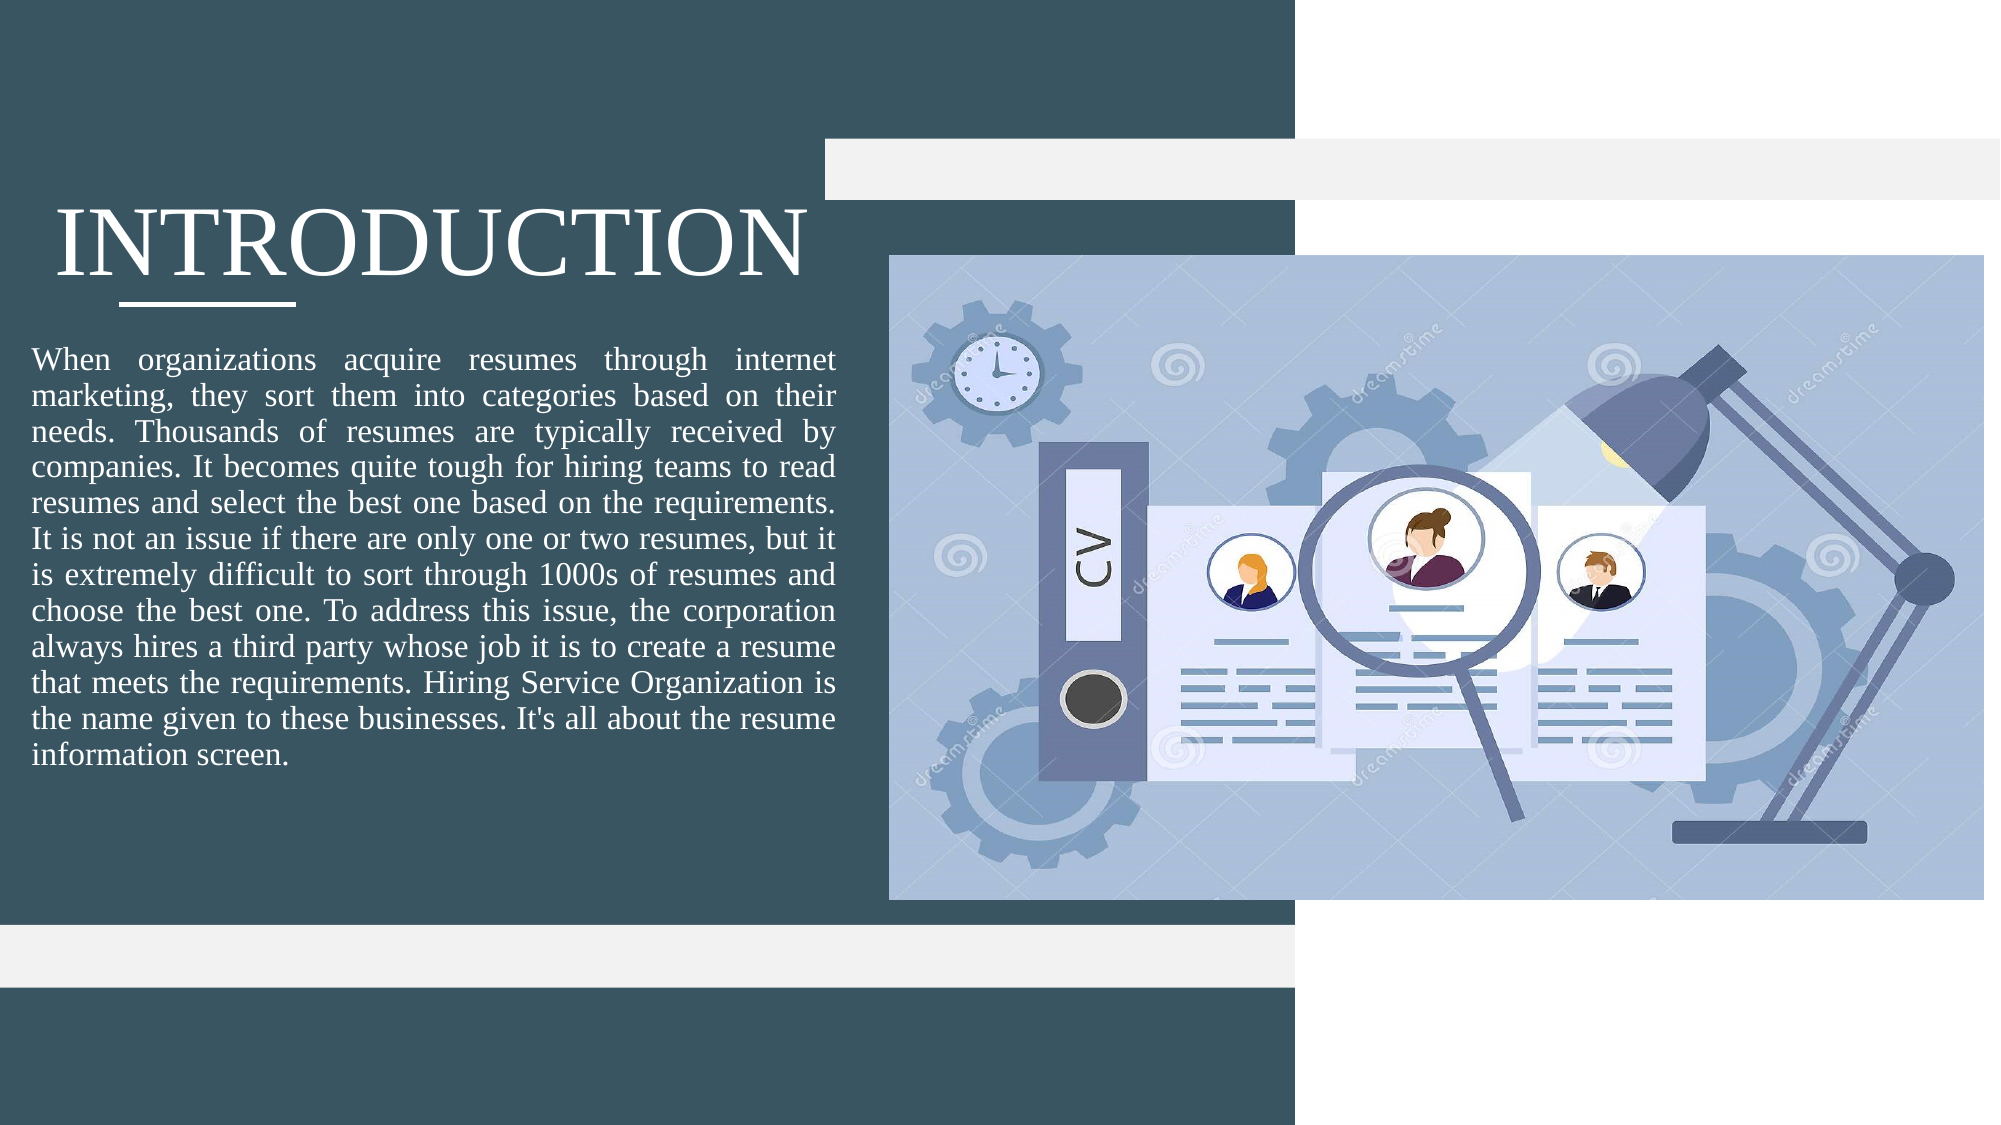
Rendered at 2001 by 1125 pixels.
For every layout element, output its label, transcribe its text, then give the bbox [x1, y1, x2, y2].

list INTRODUCTION [39, 46, 955, 305]
picture [889, 255, 1984, 900]
list When organizations acquire resumes through internet marketing, they sort them into categories based on their needs. Thousands of resumes are typically received by companies. It becomes quite tough for hiring teams to read resumes and select the best one based on the requirements. It is not an issue if there are only one or two resumes, but it is extremely difficult to sort through 1000s of resumes and choose the best one. To address this issue, the corporation always hires a third party whose job it is to create a resume that meets the requirements. Hiring Service Organization is the name given to these businesses. It's all about the resume information screen. [16, 474, 853, 639]
